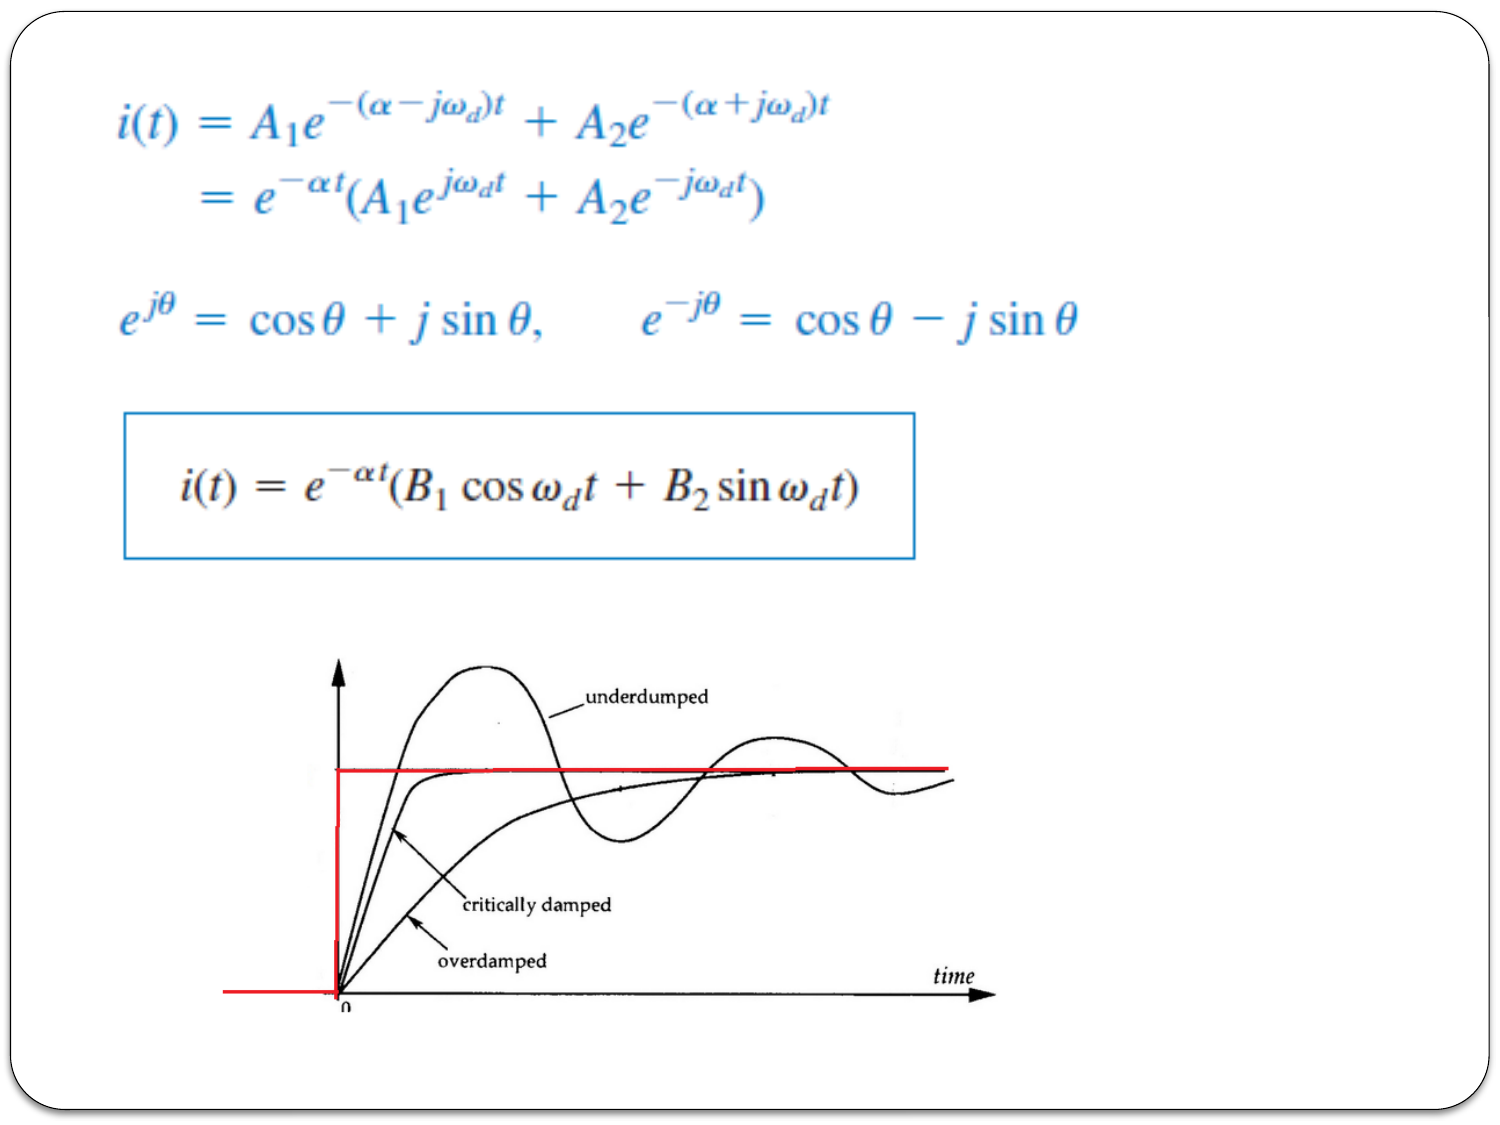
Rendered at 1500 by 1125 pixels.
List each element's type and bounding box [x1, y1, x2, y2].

picture [93, 70, 926, 234]
picture [187, 632, 1018, 1032]
text_box [25, 0, 76, 27]
picture [116, 398, 953, 563]
picture [93, 269, 1103, 387]
